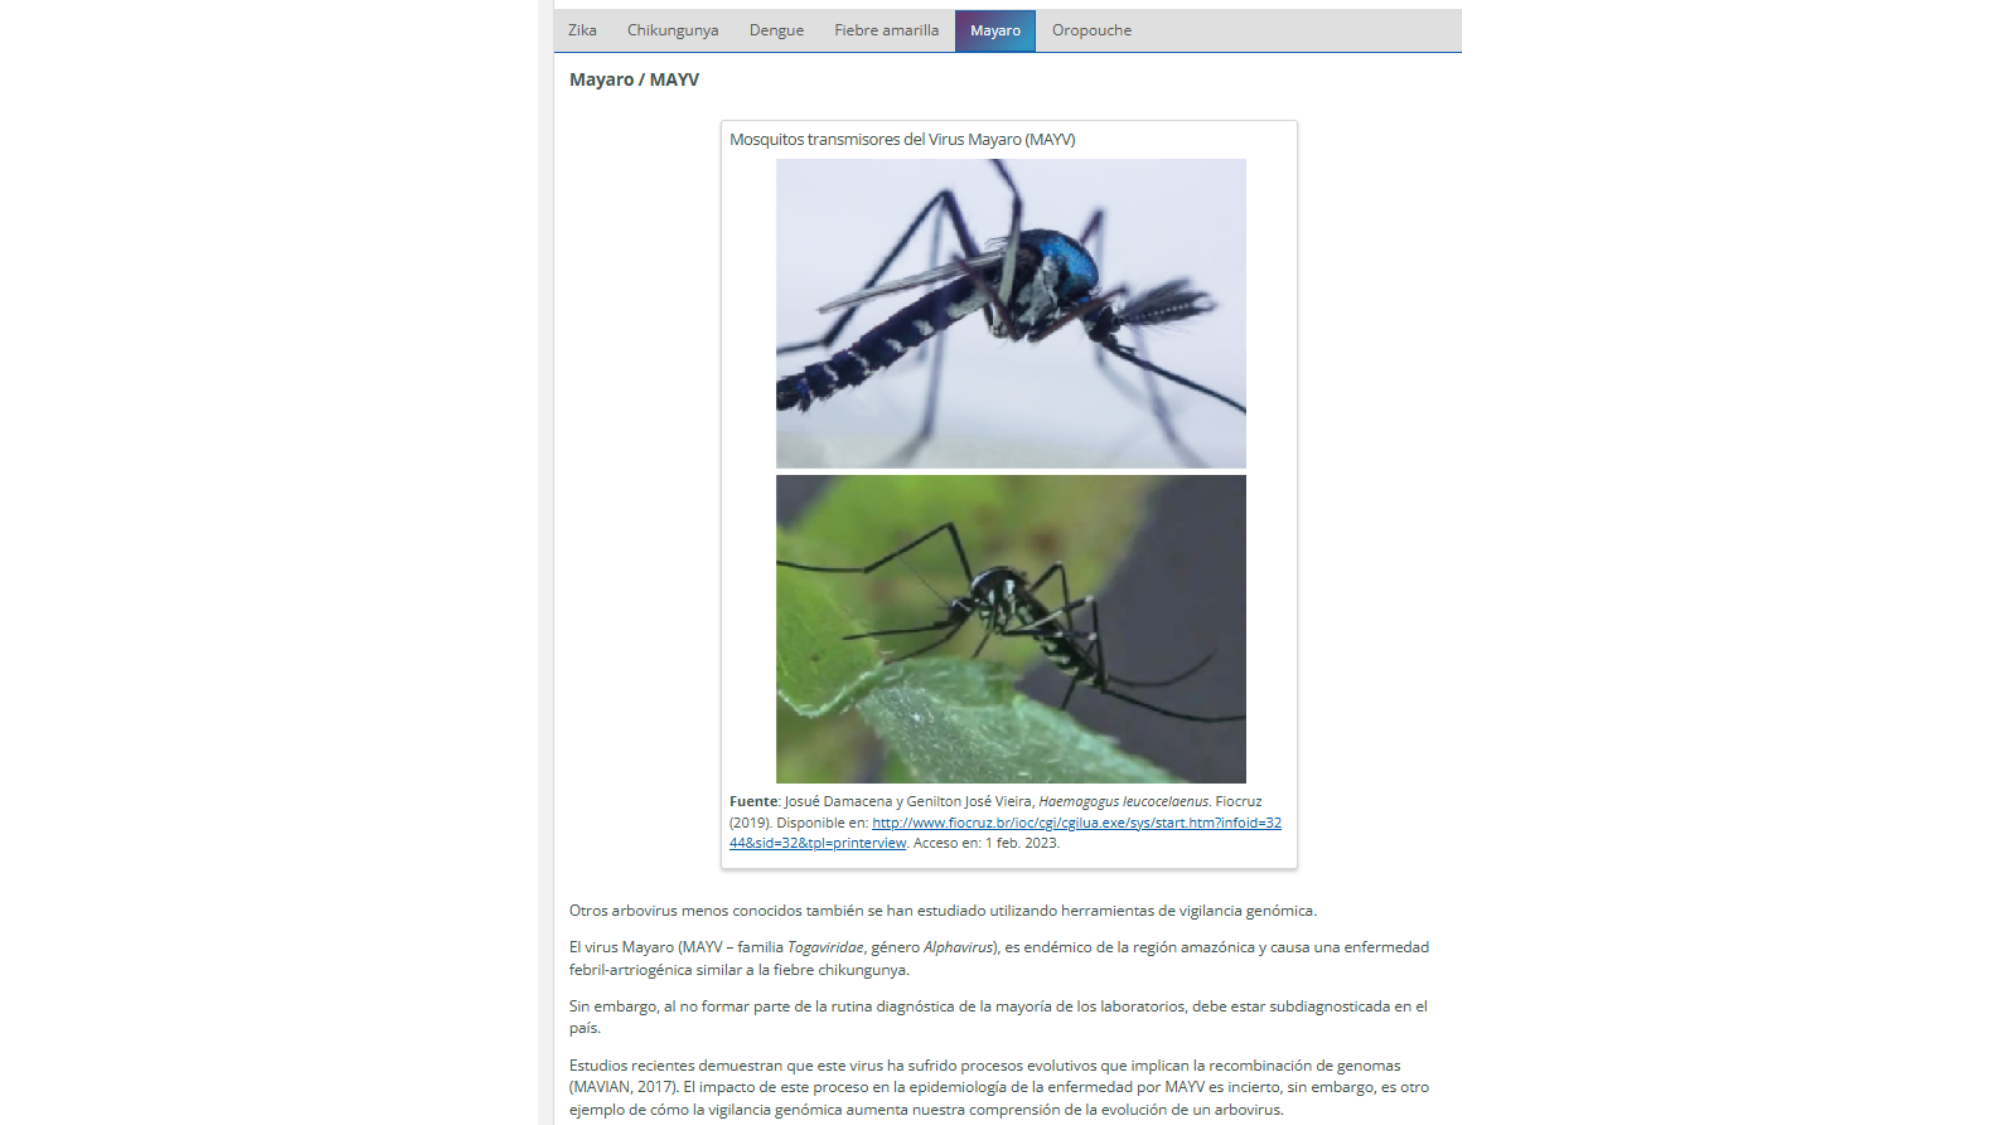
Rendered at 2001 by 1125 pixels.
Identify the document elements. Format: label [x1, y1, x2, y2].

picture [538, 0, 1462, 1125]
